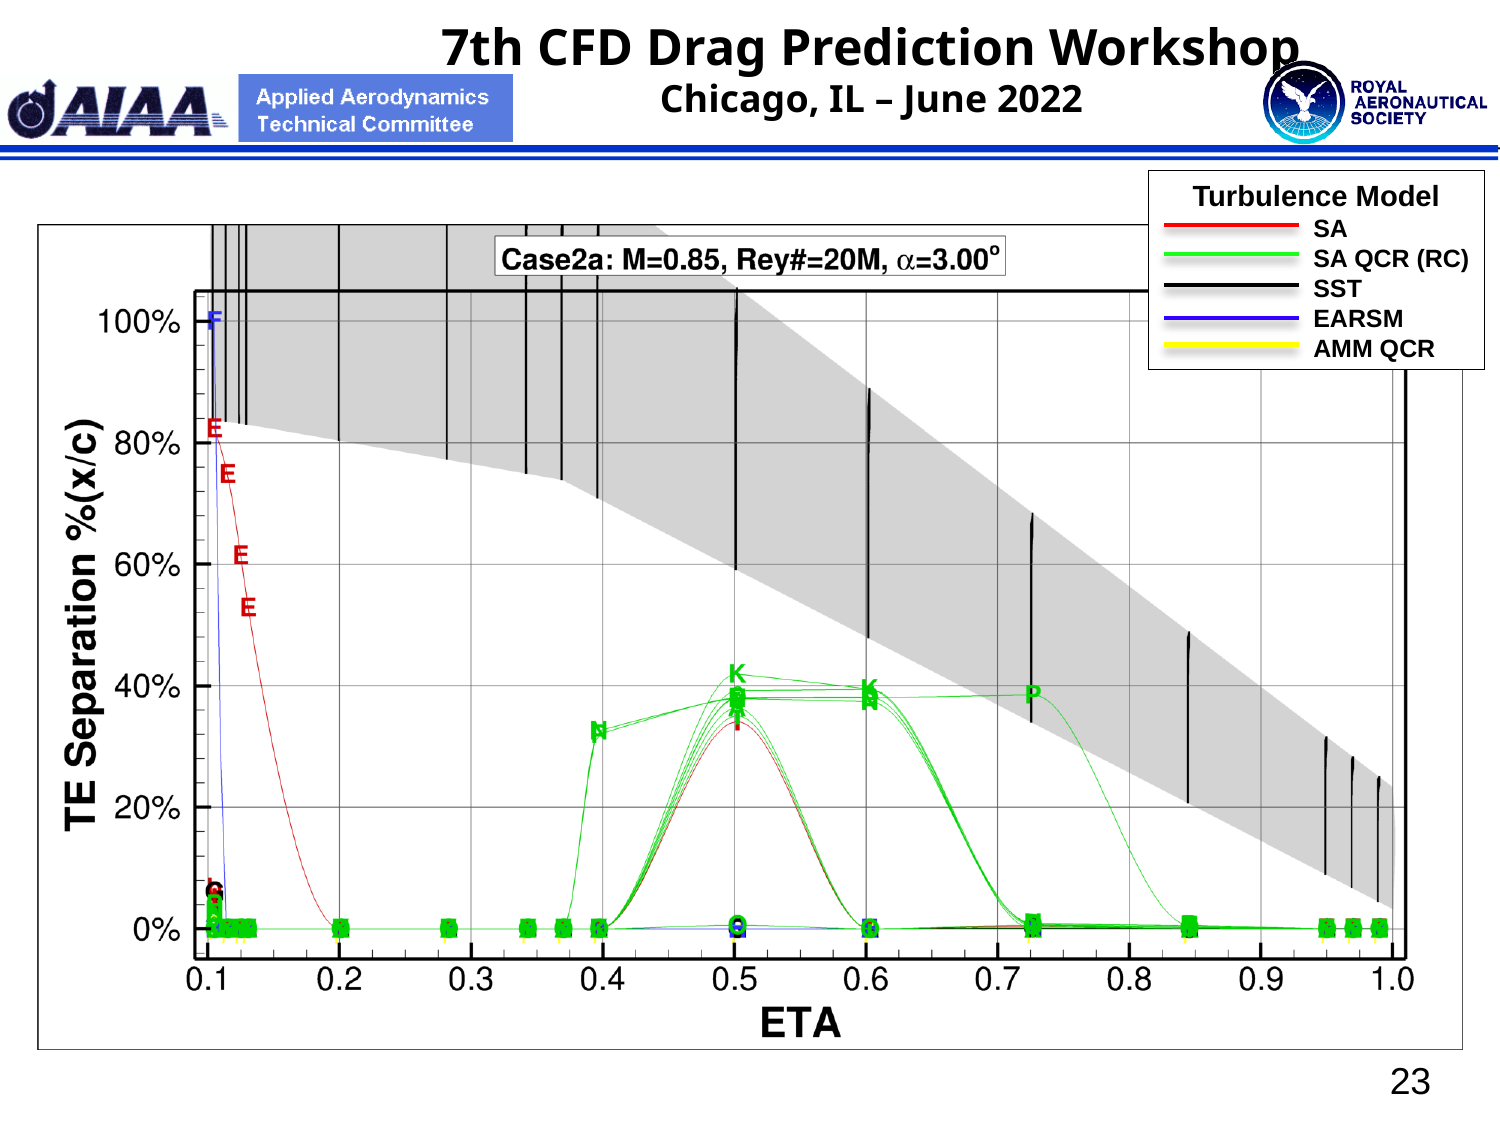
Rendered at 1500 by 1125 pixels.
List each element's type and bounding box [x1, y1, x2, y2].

picture [37, 224, 1463, 1051]
picture [0, 74, 513, 142]
picture [1259, 36, 1488, 147]
text_box [1146, 169, 1487, 373]
